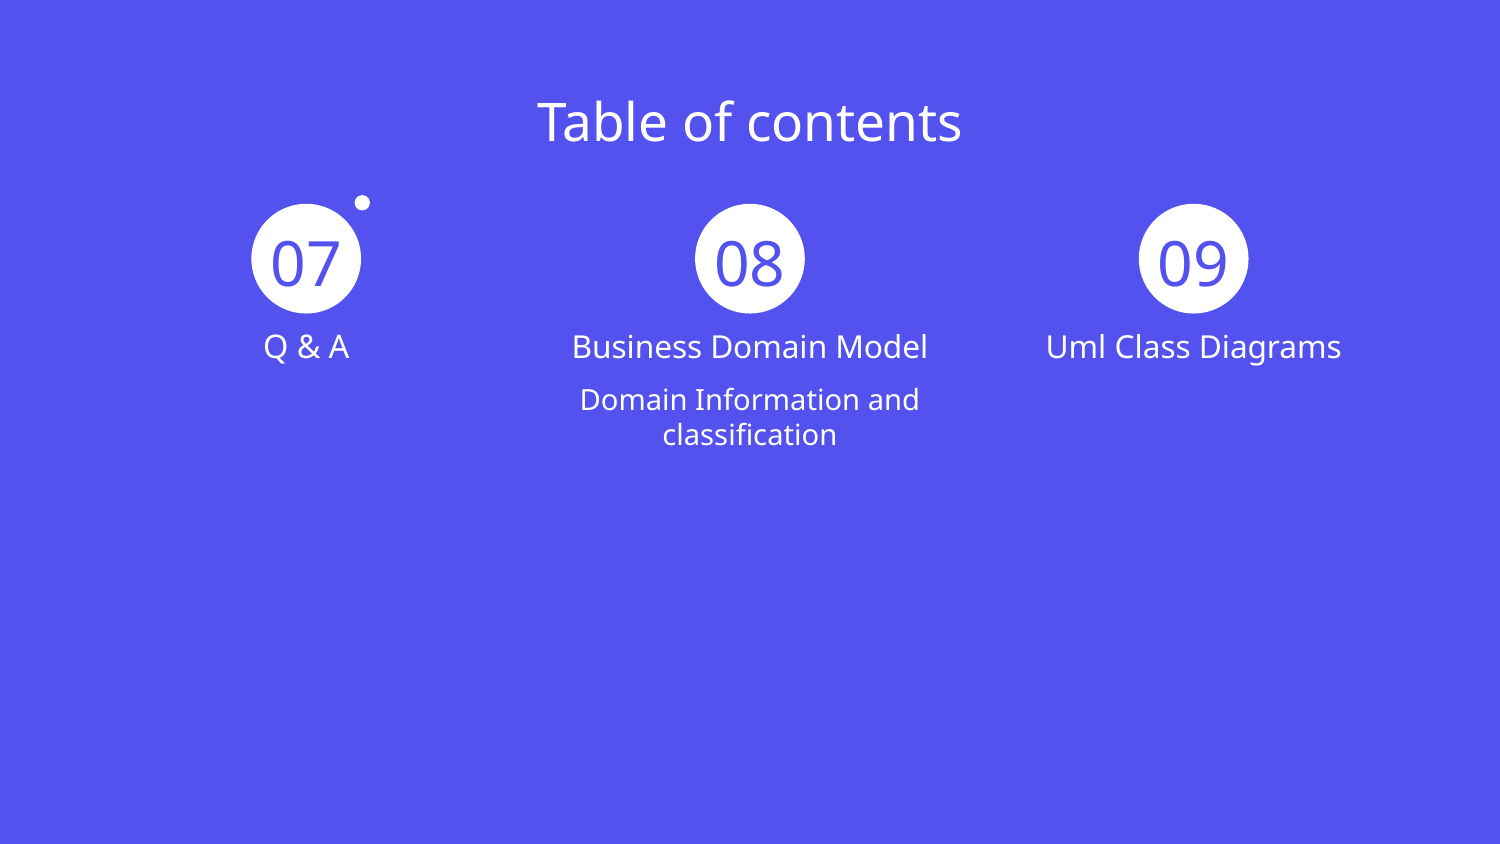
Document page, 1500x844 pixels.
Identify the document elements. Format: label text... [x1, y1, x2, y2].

subtitle Business Domain Model [551, 311, 949, 381]
subtitle Uml Class Diagrams [995, 311, 1393, 381]
title 08 [695, 203, 805, 314]
subtitle Domain Information and classification [551, 381, 949, 477]
title Table of contents [51, 72, 1449, 167]
subtitle Q & A [107, 311, 505, 381]
title 09 [1138, 203, 1249, 314]
text_box [354, 195, 370, 211]
title 07 [251, 203, 362, 314]
